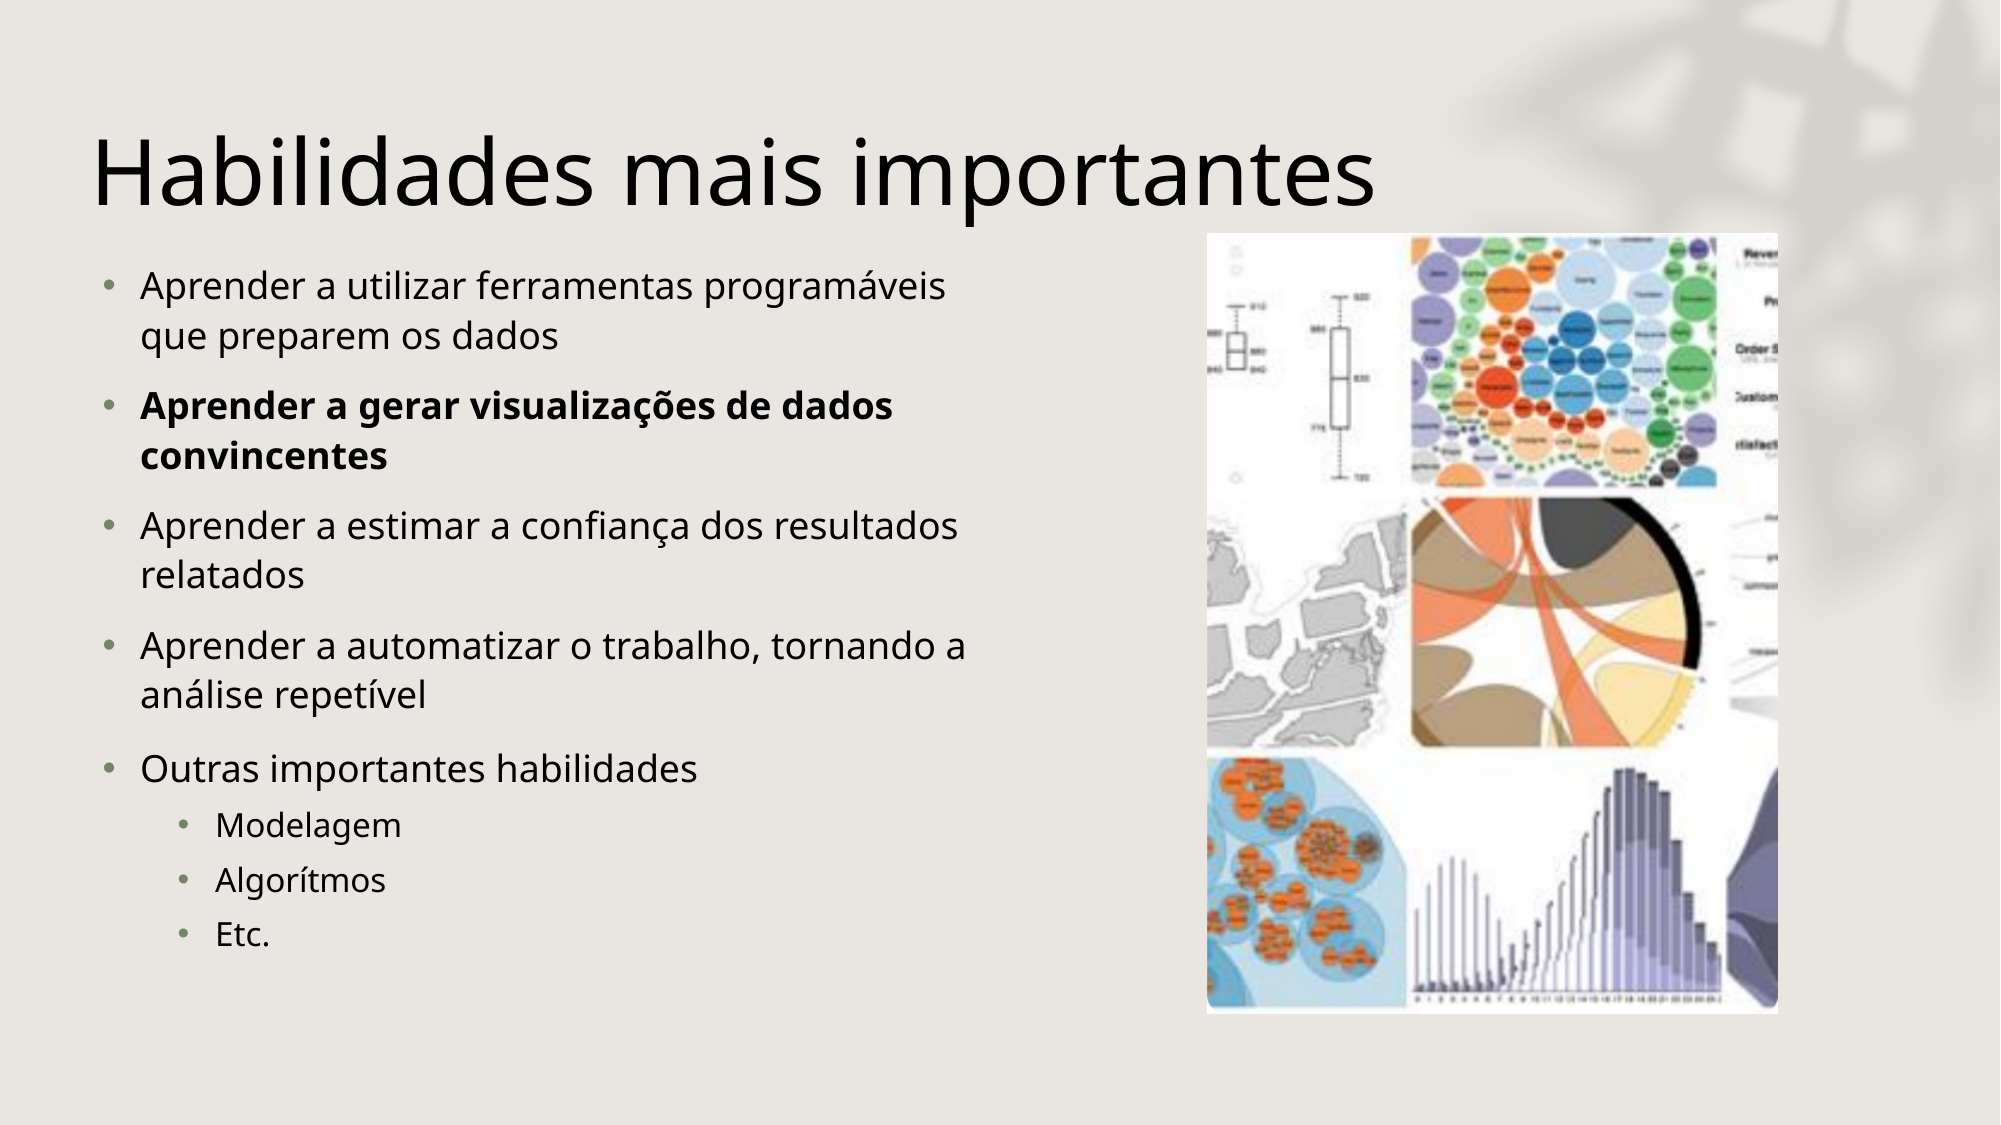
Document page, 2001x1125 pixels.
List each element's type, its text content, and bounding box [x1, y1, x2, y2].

list Aprender a utilizar ferramentas programáveis que preparem os dados Aprender a gerar visualizações de dados convincentes Aprender a estimar a confiança dos resultados relatados Aprender a automatizar o trabalho, tornando a análise repetível [87, 250, 1000, 733]
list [1207, 233, 1778, 1014]
title Habilidades mais importantes [75, 60, 1863, 278]
text_box Outras importantes habilidades Modelagem Algorítmos Etc. [87, 733, 1000, 1028]
